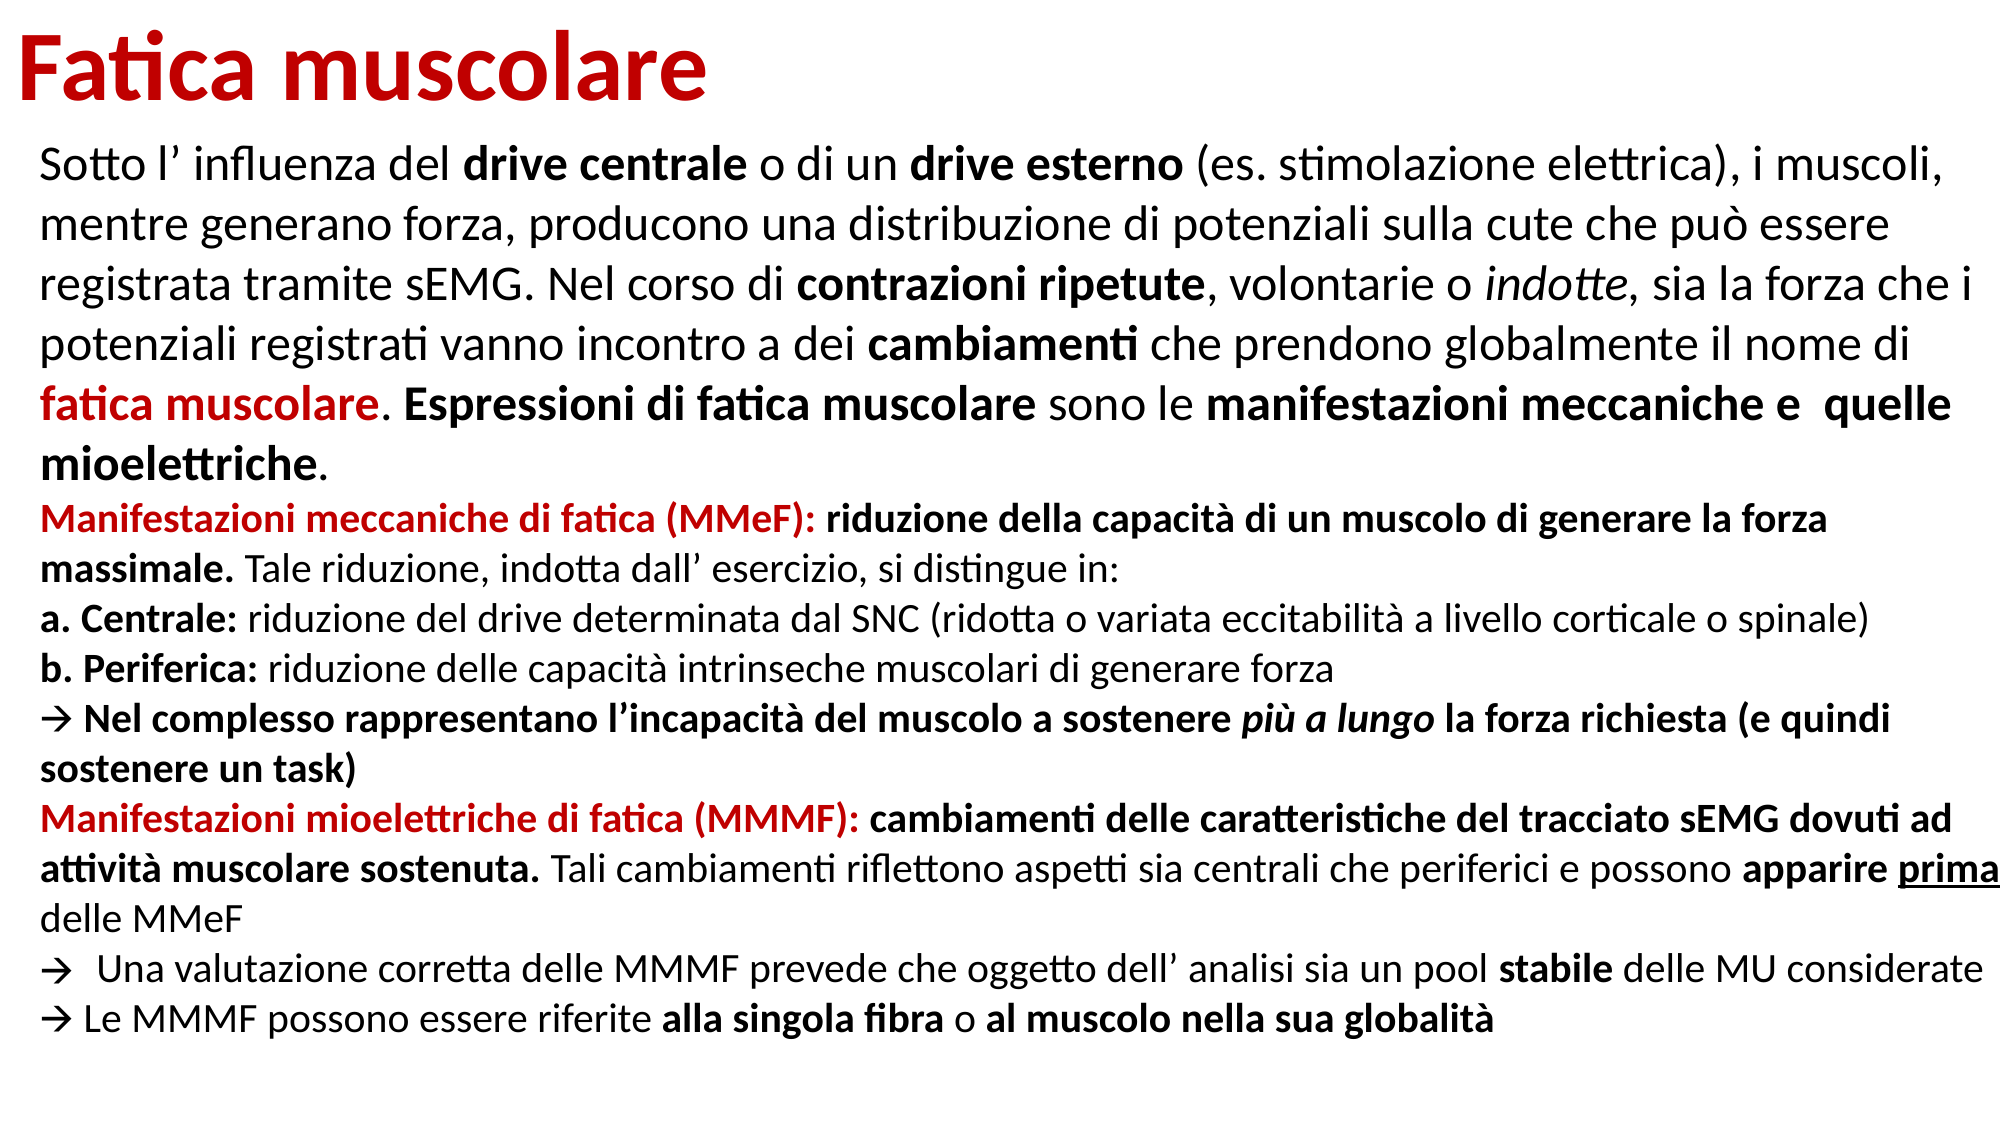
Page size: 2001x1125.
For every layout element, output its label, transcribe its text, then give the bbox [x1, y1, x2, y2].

text_box Sotto l’ influenza del drive centrale o di un drive esterno (es. stimolazione elettrica), i muscoli, mentre generano forza, producono una distribuzione di potenziali sulla cute che può essere registrata tramite sEMG. Nel corso di contrazioni ripetute, volontarie o indotte, sia la forza che i potenziali registrati vanno incontro a dei cambiamenti che prendono globalmente il nome di fatica muscolare. Espressioni di fatica muscolare sono le manifestazioni meccaniche e quelle mioelettriche. Manifestazioni meccaniche di fatica (MMeF): riduzione della capacità di un muscolo di generare la forza massimale. Tale riduzione, indotta dall’ esercizio, si distingue in: a. Centrale: riduzione del drive determinata dal SNC (ridotta o variata eccitabilità a livello corticale o spinale) b. Periferica: riduzione delle capacità intrinseche muscolari di generare forza 🡪 Nel complesso rappresentano l’incapacità del muscolo a sostenere più a lungo la forza richiesta (e quindi sostenere un task) Manifestazioni mioelettriche di fatica (MMMF): cambiamenti delle caratteristiche del tracciato sEMG dovuti ad attività muscolare sostenuta. Tali cambiamenti riflettono aspetti sia centrali che periferici e possono apparire prima delle MMeF Una valutazione corretta delle MMMF prevede che oggetto dell’ analisi sia un pool stabile delle MU considerate 🡪 Le MMMF possono essere riferite alla singola fibra o al muscolo nella sua globalità [24, 122, 2000, 1125]
title Fatica muscolare [2, 0, 2000, 177]
